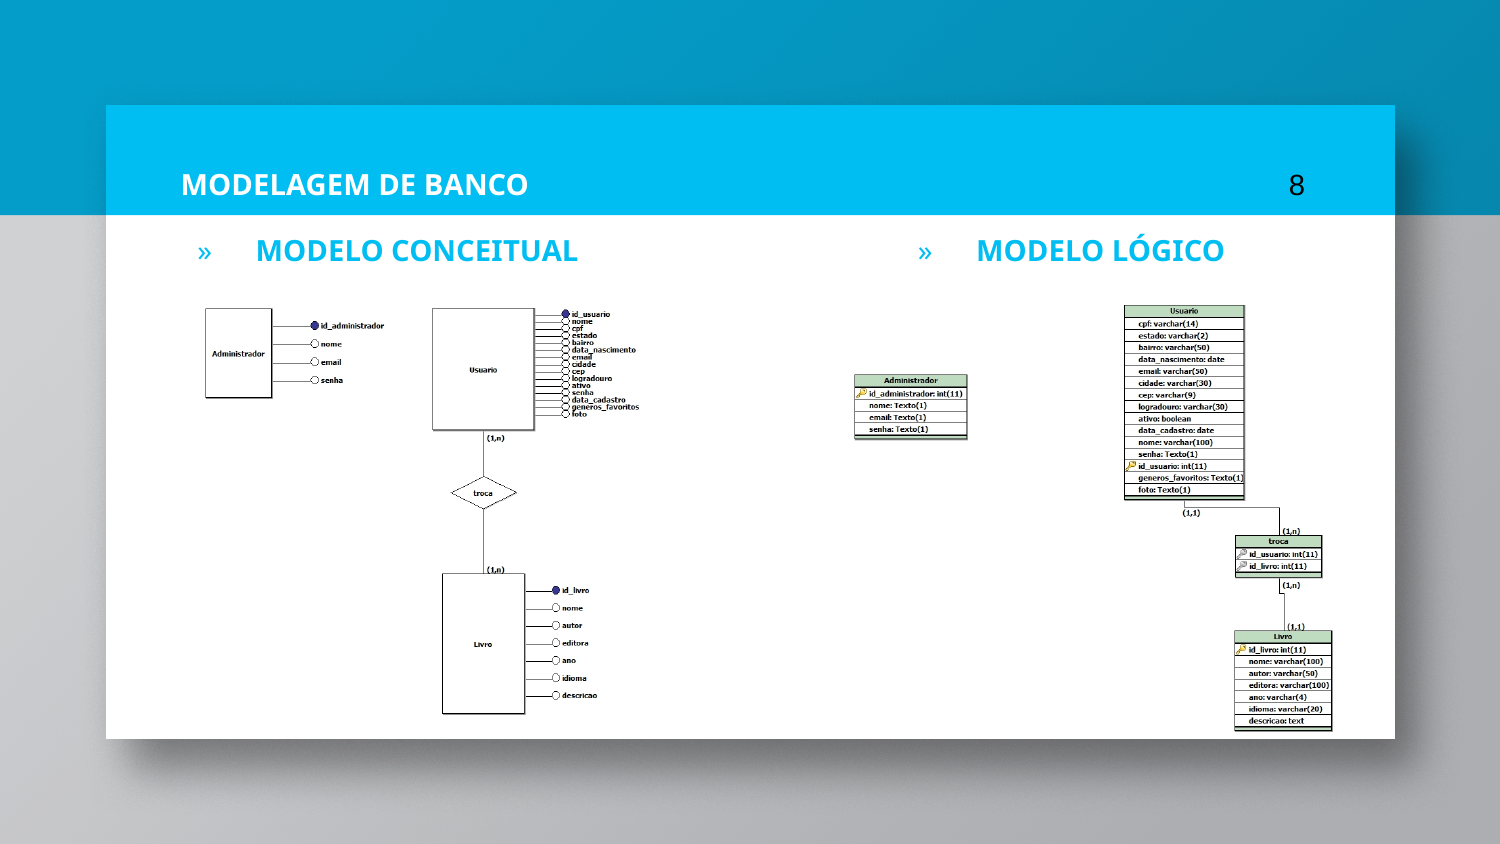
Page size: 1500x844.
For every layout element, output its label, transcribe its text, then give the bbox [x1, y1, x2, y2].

list MODELO LÓGICO [886, 217, 1364, 316]
title MODELAGEM DE BANCO [165, 106, 1273, 217]
picture [0, 216, 1500, 844]
list MODELO CONCEITUAL [165, 217, 644, 292]
slide_number 8 [1273, 106, 1364, 217]
